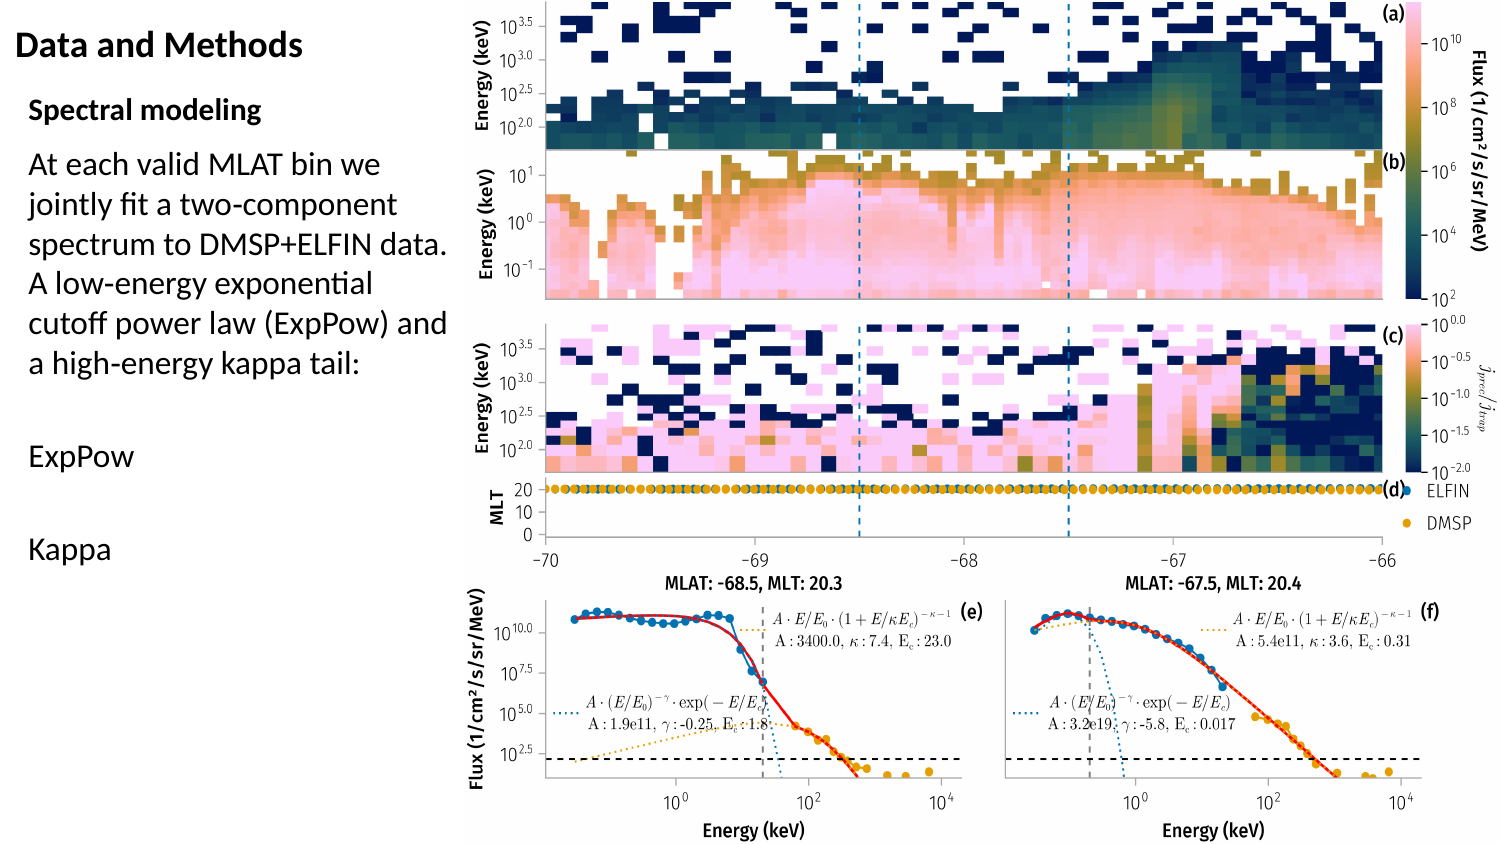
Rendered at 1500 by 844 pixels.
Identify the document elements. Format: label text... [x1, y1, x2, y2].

title Spectral modeling [13, 73, 458, 135]
text_box Data and Methods [0, 0, 461, 73]
picture [463, 0, 1500, 844]
